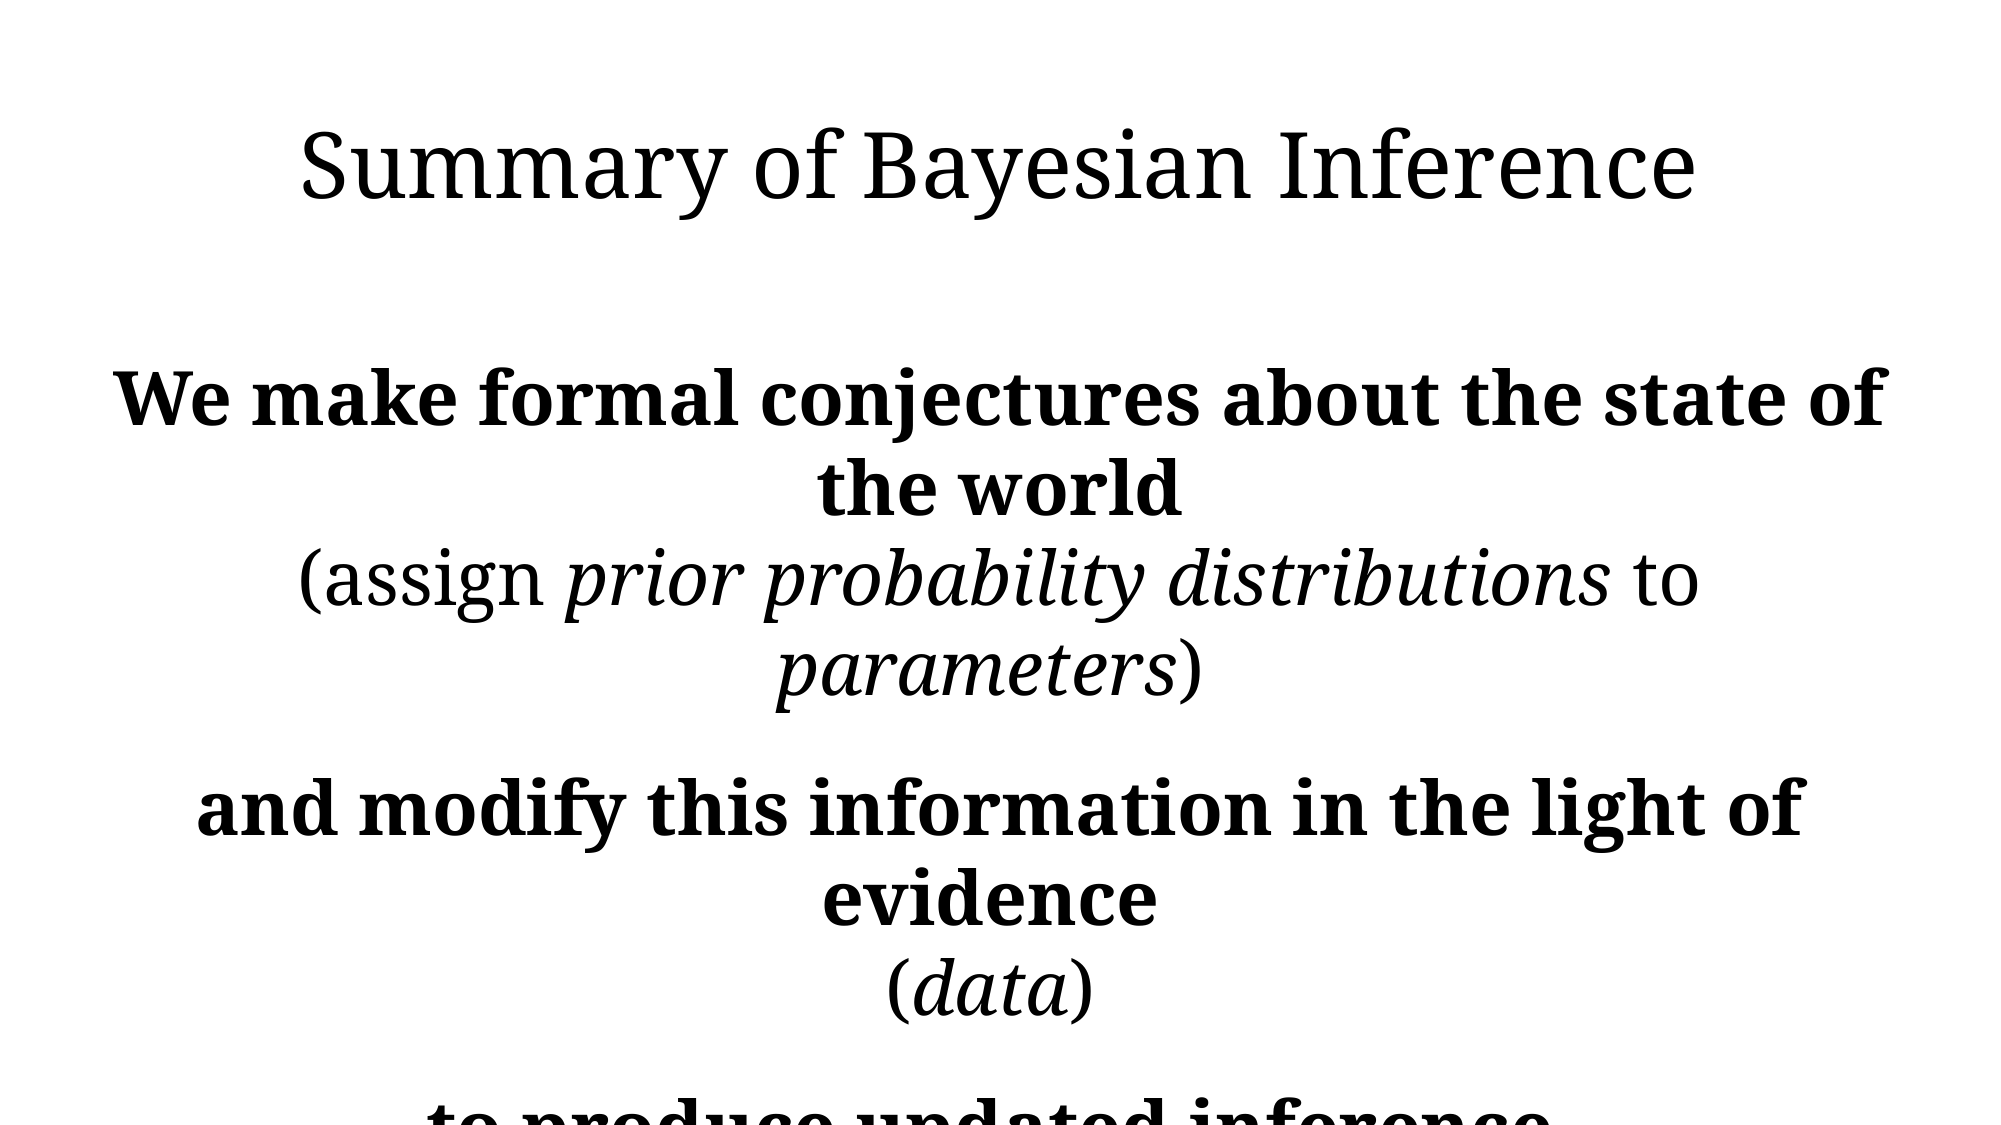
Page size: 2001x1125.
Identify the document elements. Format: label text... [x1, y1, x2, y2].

title Summary of Bayesian Inference [249, 59, 1750, 278]
list We make formal conjectures about the state of the world (assign prior probability distributions to parameters) and modify this information in the light of evidence (data) to produce updated inference (posterior probability distributions) [82, 342, 1918, 951]
